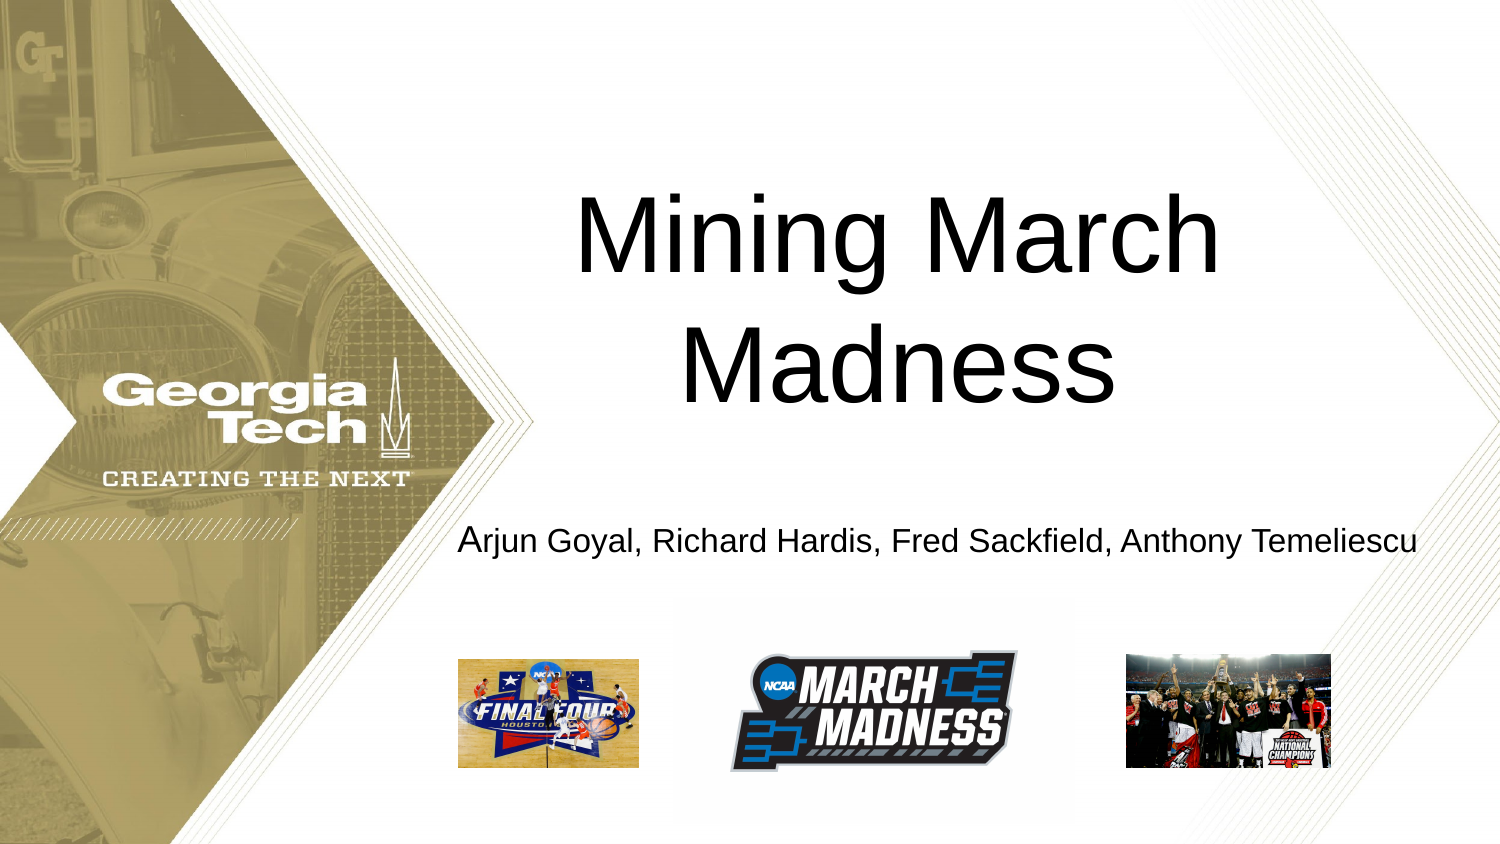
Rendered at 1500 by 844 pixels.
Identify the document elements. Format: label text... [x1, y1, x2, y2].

subtitle Arjun Goyal, Richard Hardis, Fred Sackfield, Anthony Temeliescu [438, 490, 1448, 586]
picture [0, 0, 1500, 844]
title Mining March Madness [378, 294, 1419, 439]
